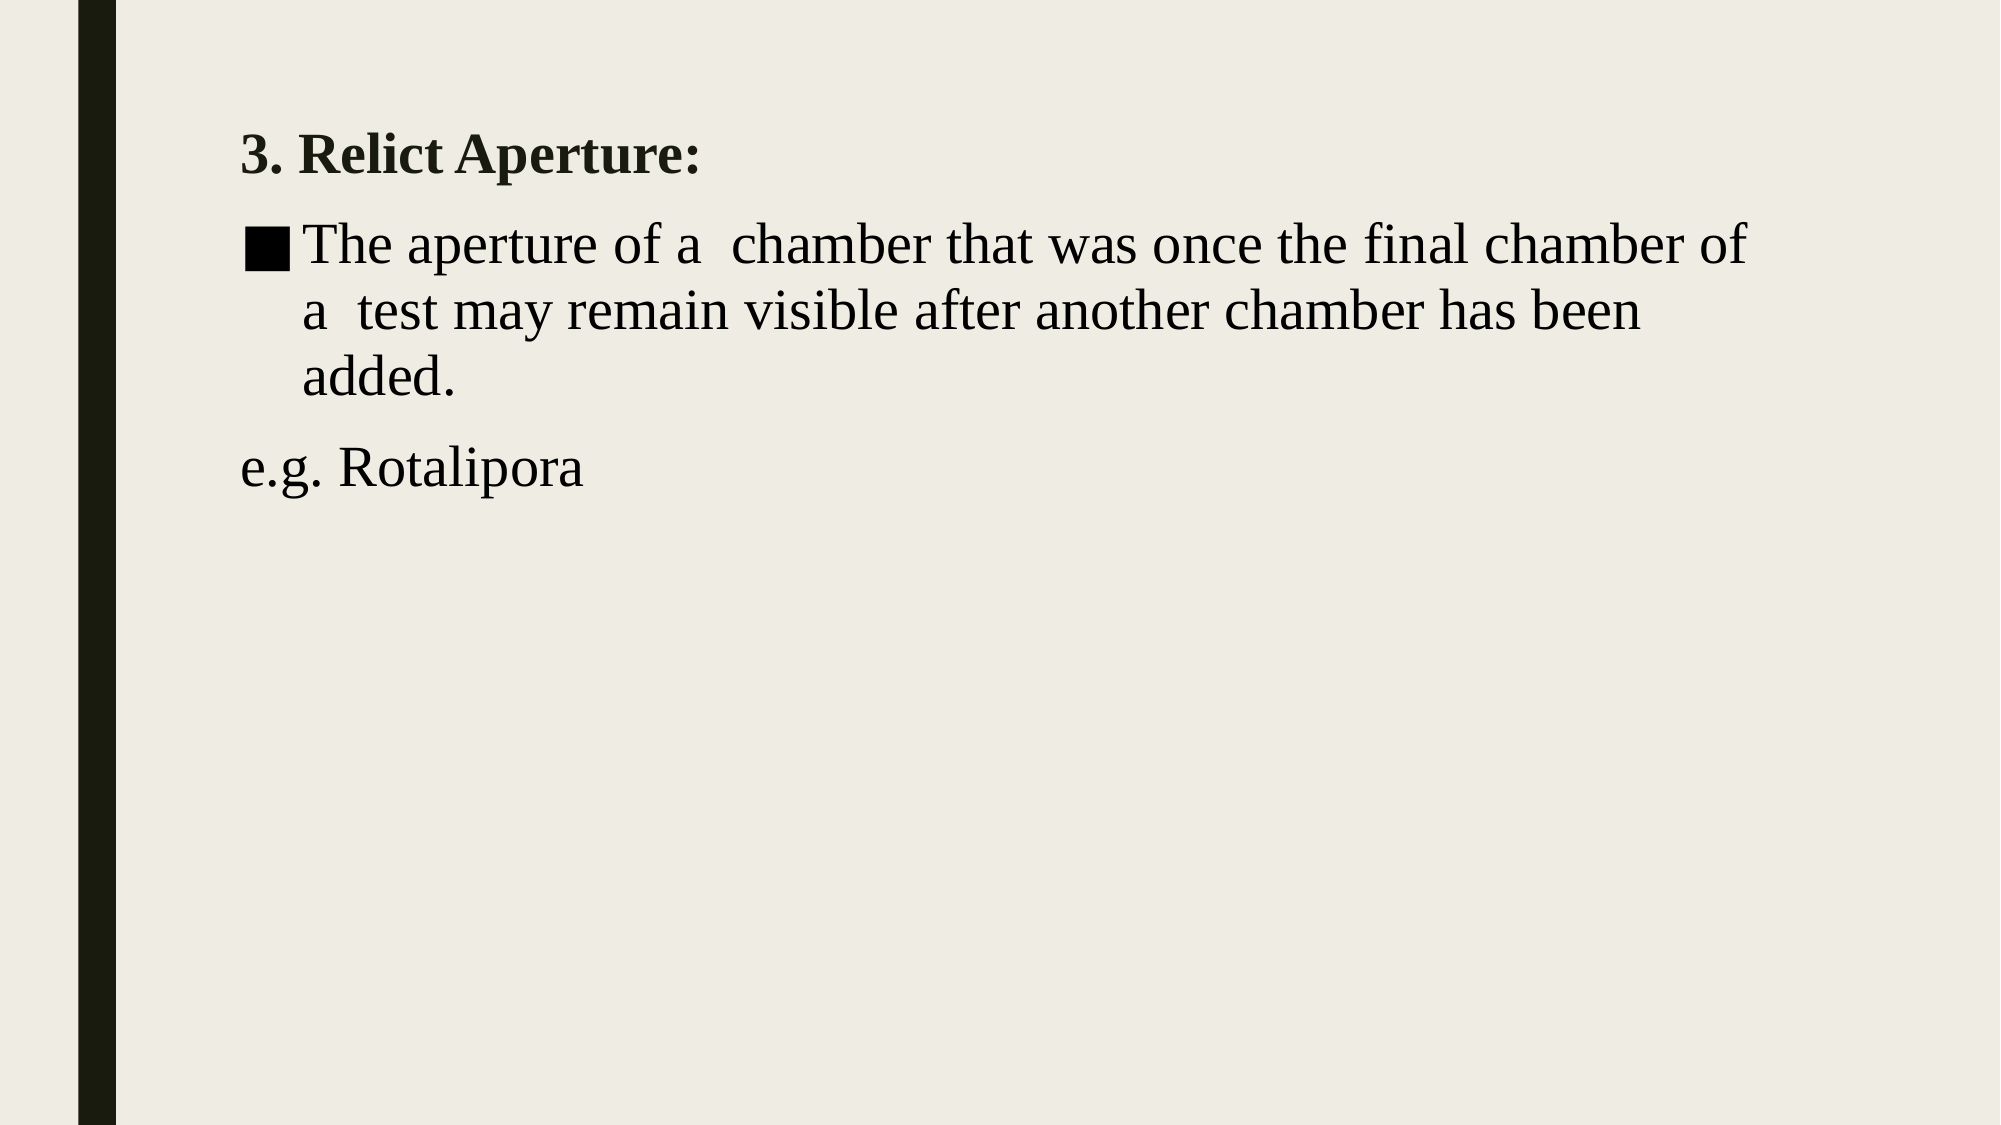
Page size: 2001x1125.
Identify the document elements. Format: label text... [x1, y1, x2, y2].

list 3. Relict Aperture: The aperture of a chamber that was once the final chamber of a test may remain visible after another chamber has been added. e.g. Rotalipora [225, 113, 1800, 701]
